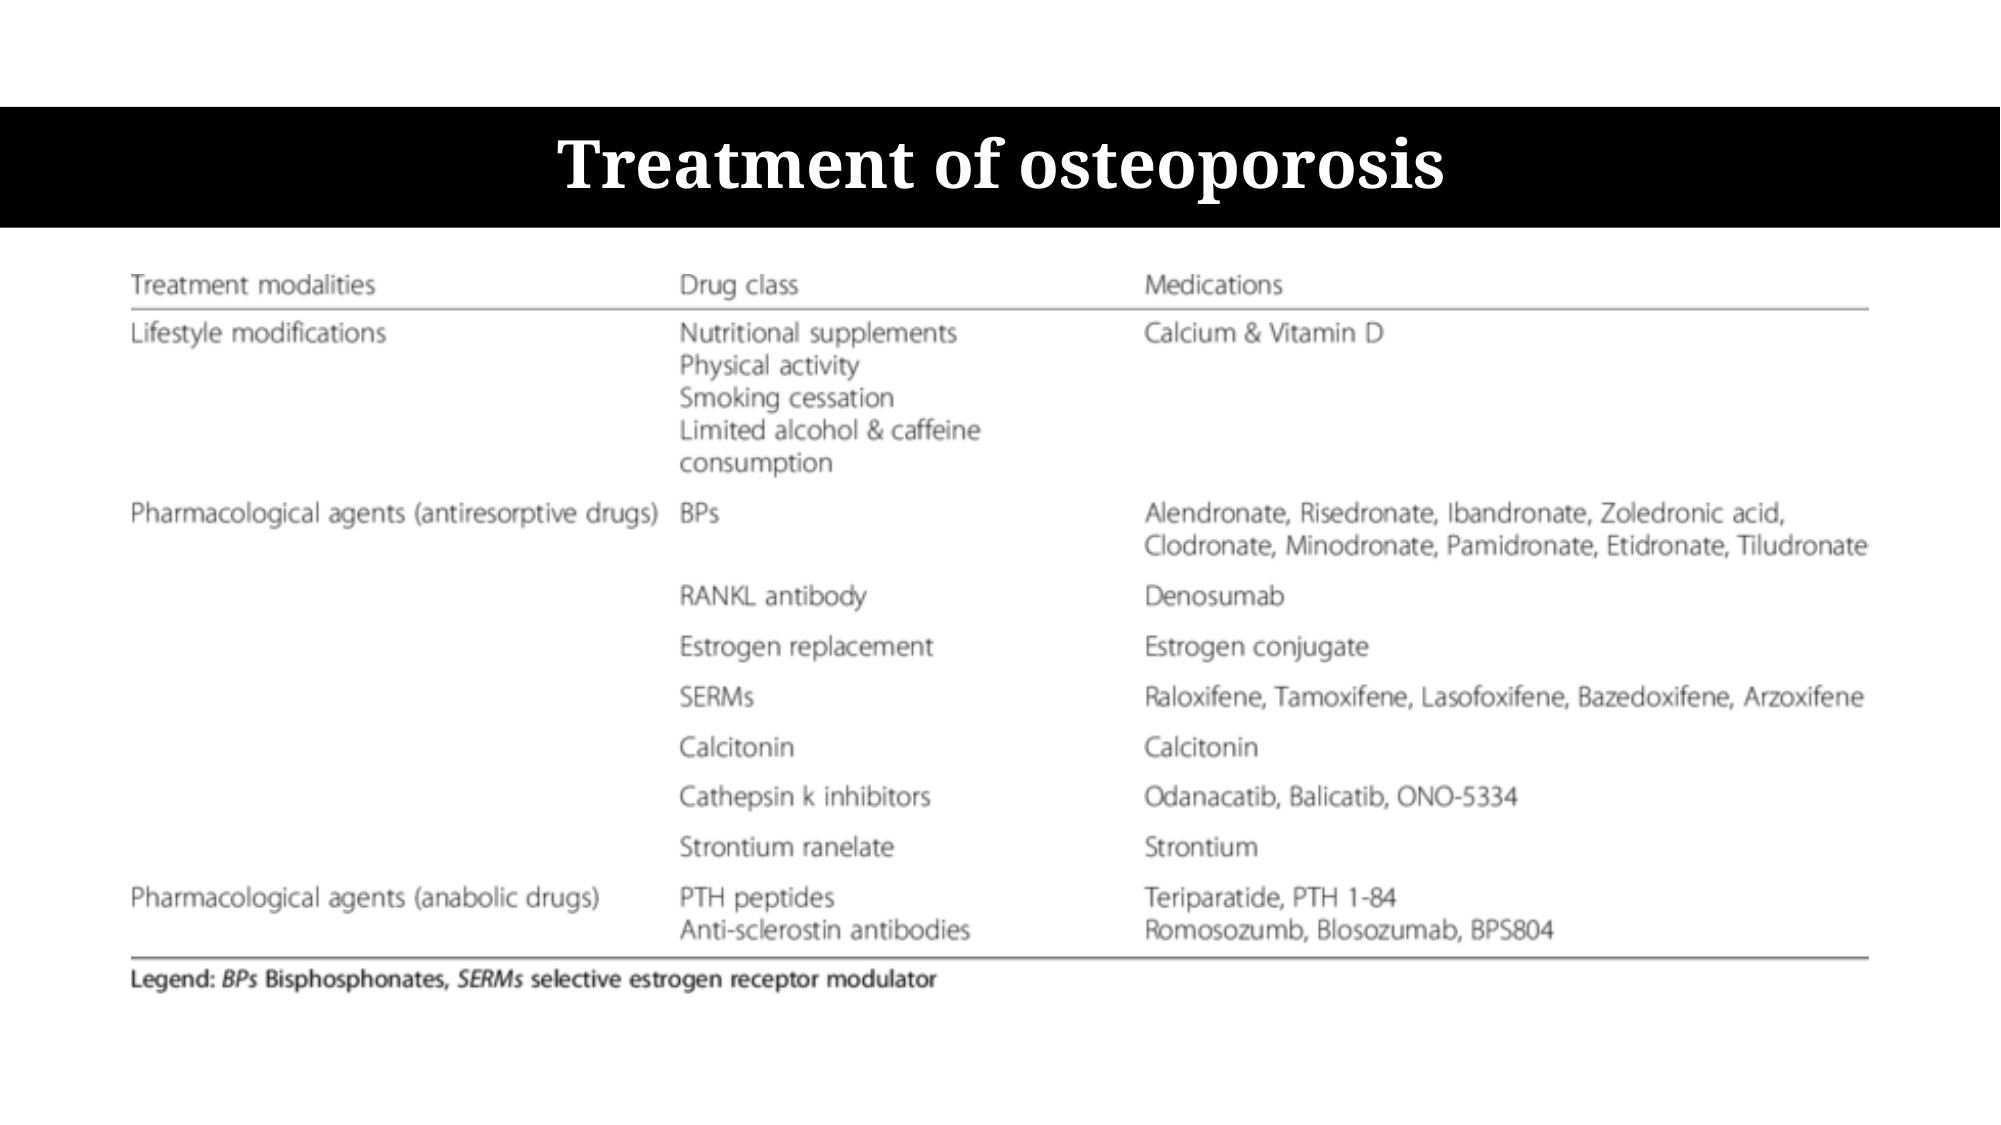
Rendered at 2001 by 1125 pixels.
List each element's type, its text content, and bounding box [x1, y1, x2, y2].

text_box [1931, 106, 2000, 228]
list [131, 274, 1869, 996]
text_box [0, 106, 91, 228]
title Treatment of osteoporosis [91, 105, 1931, 228]
